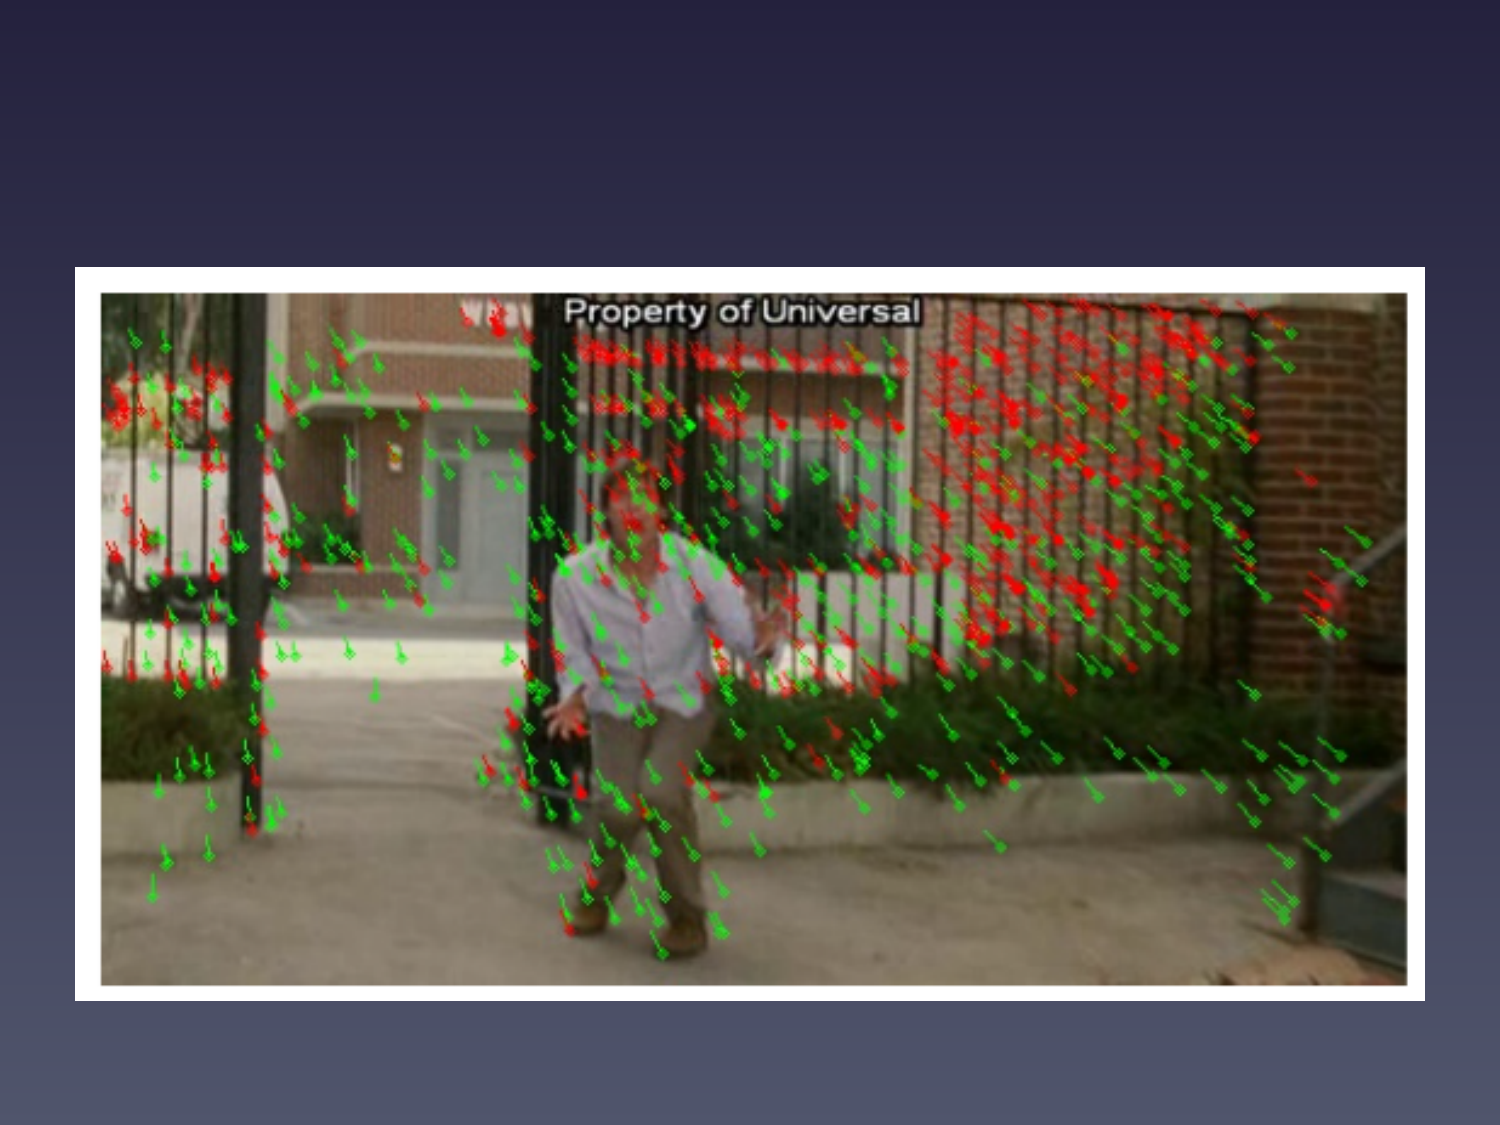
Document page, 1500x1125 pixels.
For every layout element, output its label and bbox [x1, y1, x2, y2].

list [74, 262, 1426, 1006]
